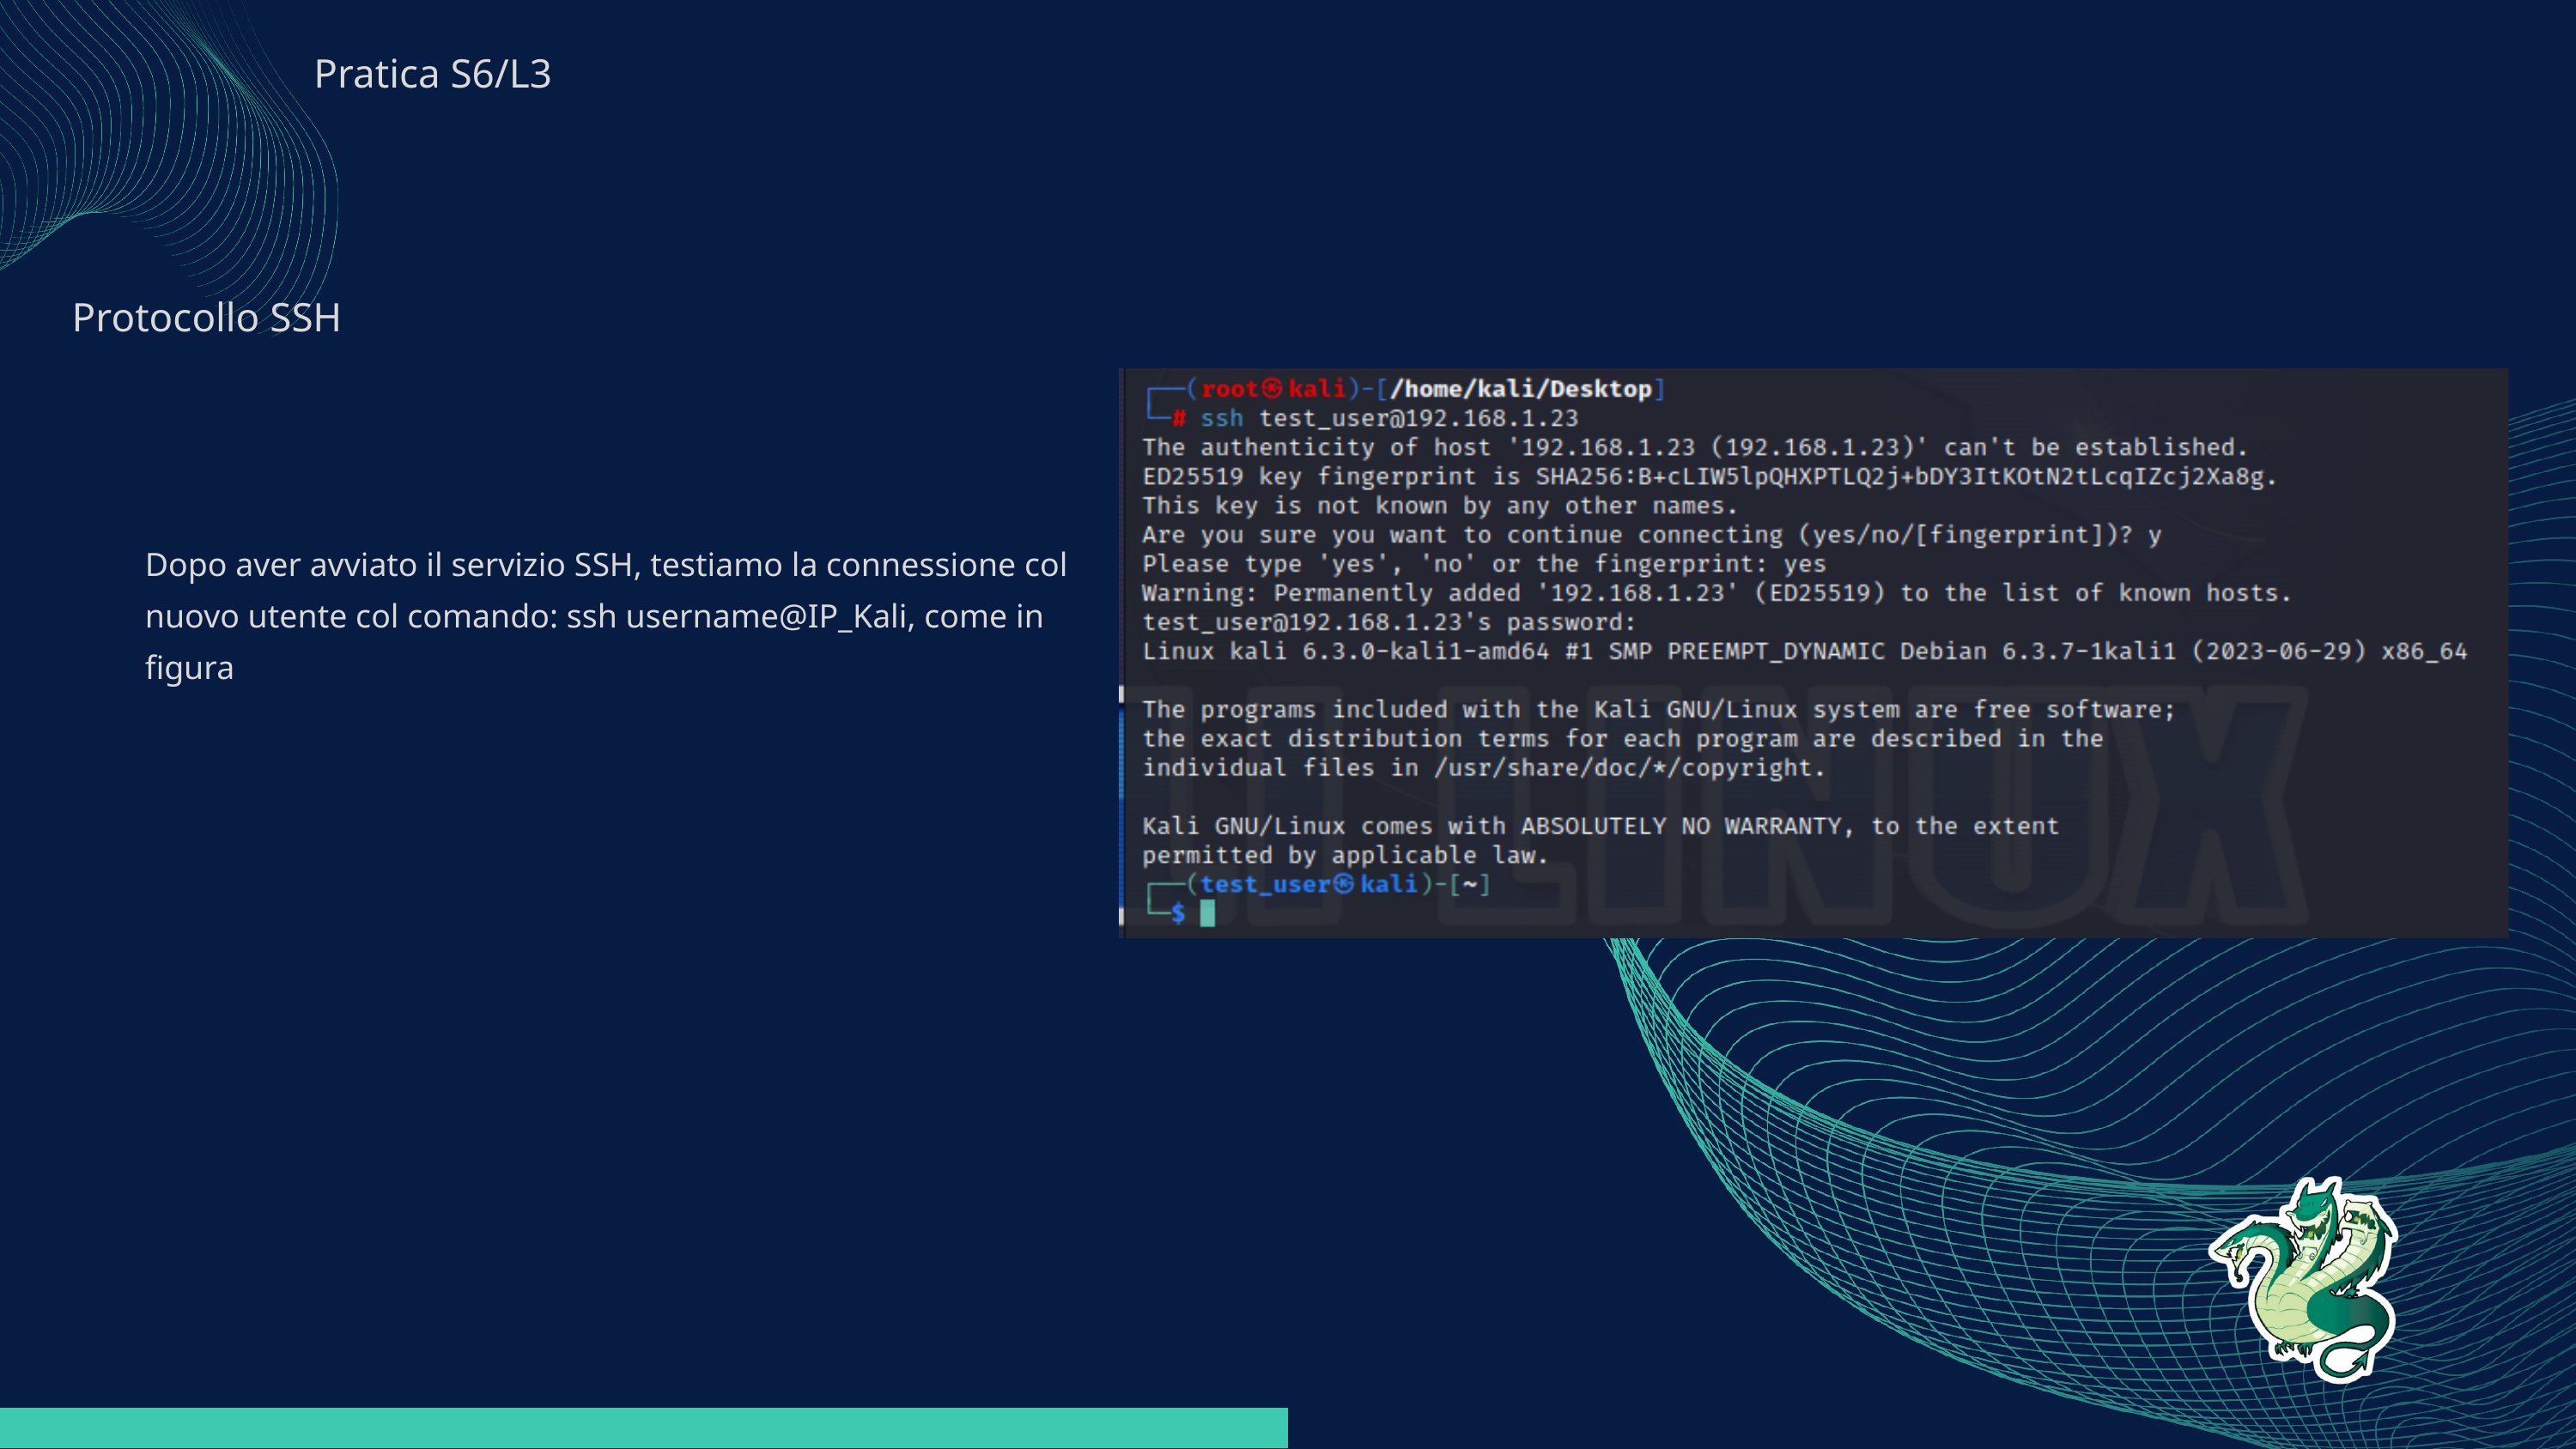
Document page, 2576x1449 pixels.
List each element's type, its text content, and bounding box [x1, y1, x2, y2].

text_box [1119, 368, 2509, 939]
text_box Pratica S6/L3 [313, 33, 644, 96]
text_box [0, 1407, 1289, 1449]
text_box Dopo aver avviato il servizio SSH, testiamo la connessione col nuovo utente col comando: ssh username@IP_Kali, come in figura [144, 531, 1120, 687]
text_box [1528, 368, 2576, 1449]
text_box Protocollo SSH [71, 276, 403, 340]
text_box [2175, 1152, 2432, 1409]
text_box [0, 0, 338, 338]
